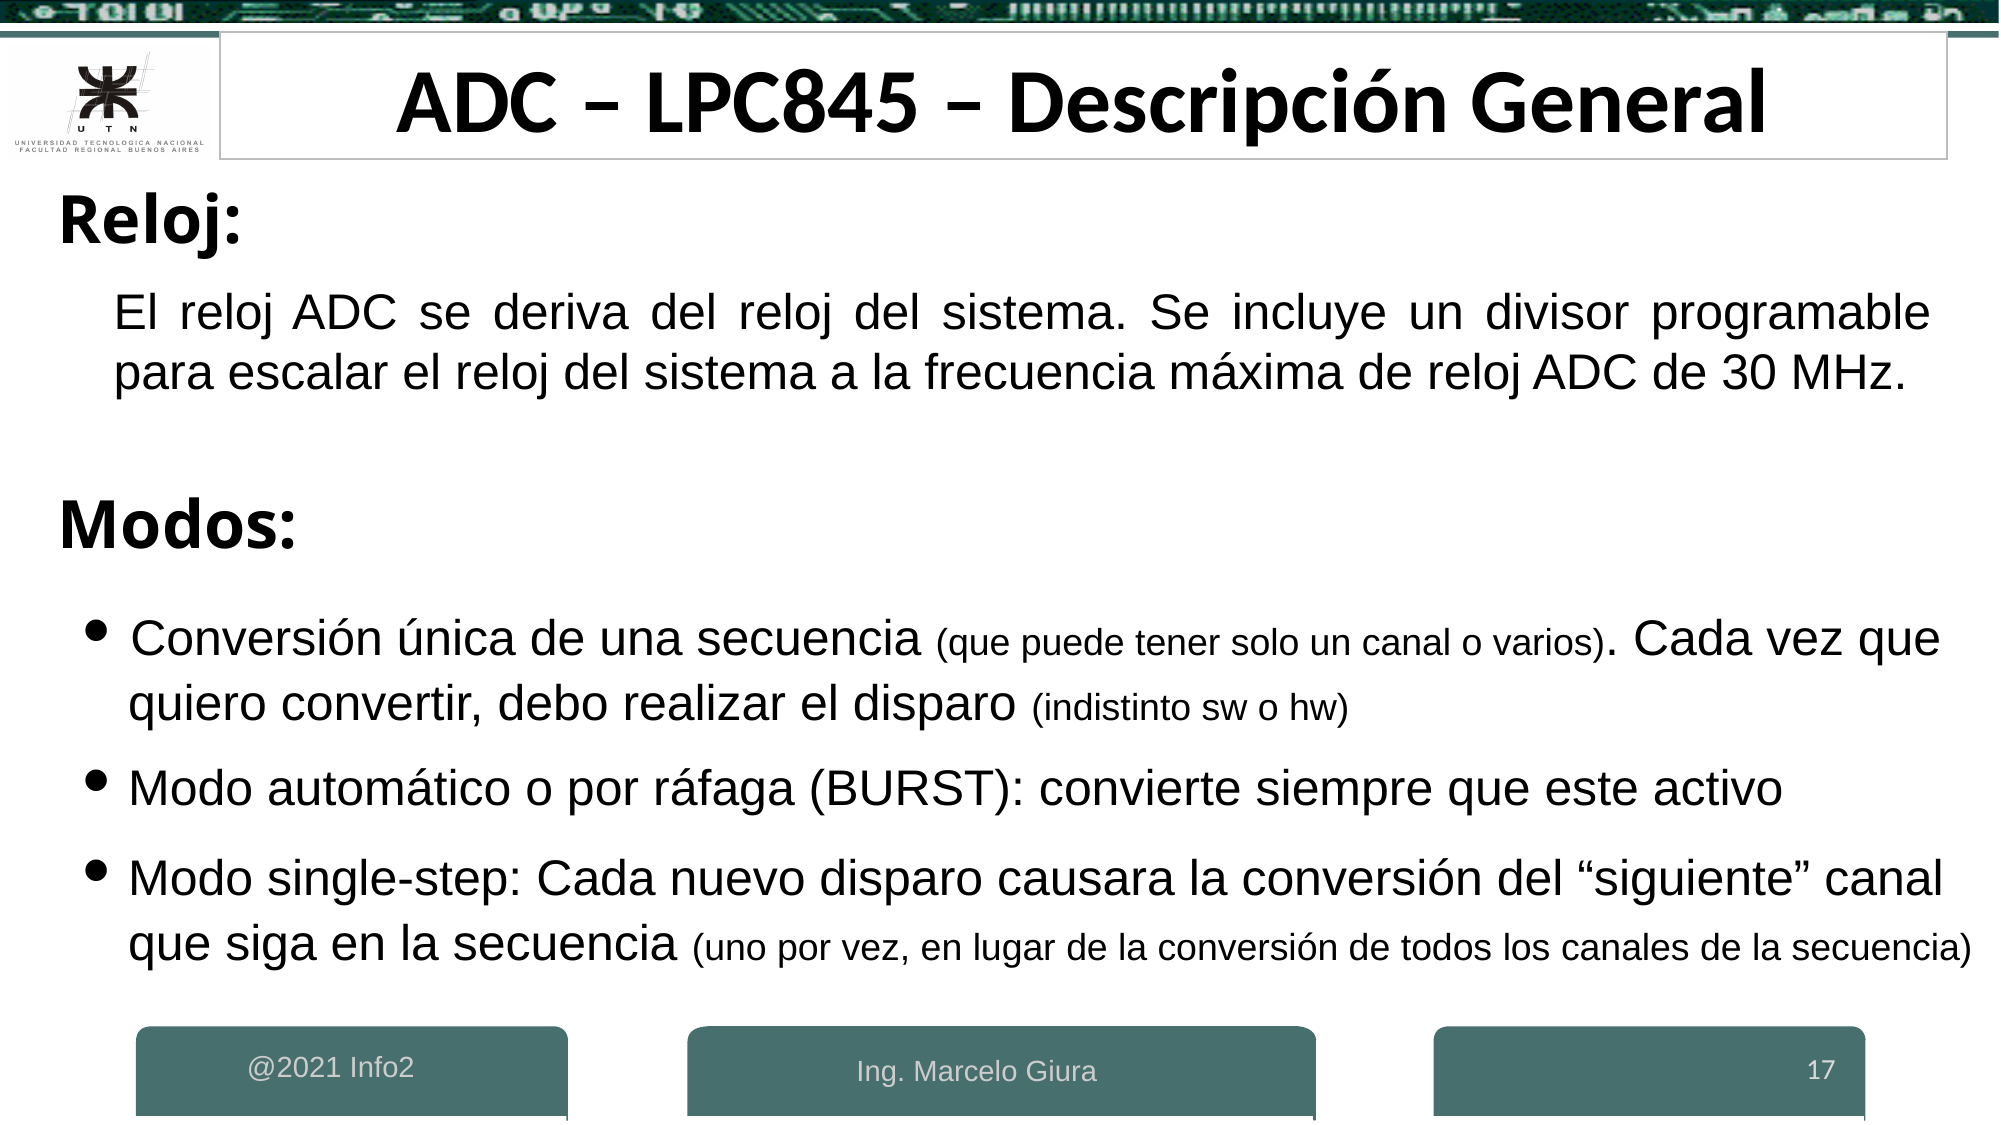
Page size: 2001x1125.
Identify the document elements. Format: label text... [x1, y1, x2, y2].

picture [1432, 1116, 1864, 1124]
text_box Reloj: [43, 169, 267, 264]
text_box @2021 Info2 [246, 1052, 454, 1103]
picture [134, 1116, 567, 1124]
text_box Modos: [43, 474, 317, 569]
picture [0, 0, 1999, 31]
text_box ADC – LPC845 – Descripción General [219, 31, 1948, 160]
picture [684, 1116, 1313, 1124]
text_box 17 [1791, 1037, 1853, 1098]
picture [7, 44, 211, 159]
text_box Ing. Marcelo Giura [674, 1042, 1280, 1098]
text_box El reloj ADC se deriva del reloj del sistema. Se incluye un divisor programable para escalar el reloj del sistema a la frecuencia máxima de reloj ADC de 30 MHz. [98, 272, 1947, 408]
text_box • Conversión única de una secuencia (que puede tener solo un canal o varios). Cada vez que quiero convertir, debo realizar el disparo (indistinto sw o hw) • Modo automático o por ráfaga (BURST): convierte siempre que este activo • Modo single-step: Cada nuevo disparo causara la conversión del “siguiente” canal que siga en la secuencia (uno por vez, en lugar de la conversión de todos los canales de la secuencia) [68, 572, 2000, 978]
